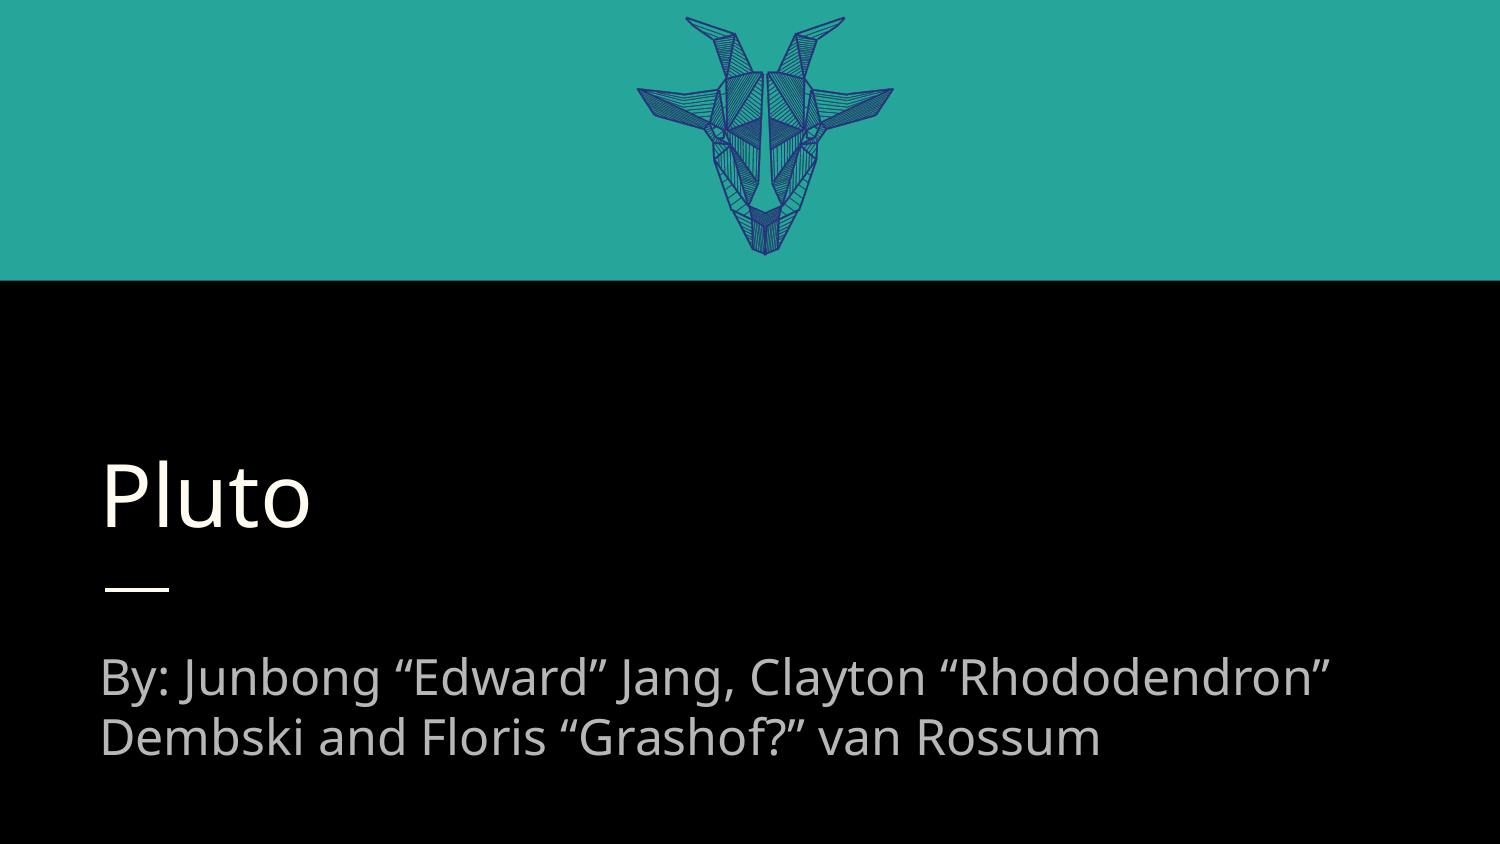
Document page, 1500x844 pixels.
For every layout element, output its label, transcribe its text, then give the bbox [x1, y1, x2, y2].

picture [587, 0, 973, 402]
subtitle By: Junbong “Edward” Jang, Clayton “Rhododendron” Dembski and Floris “Grashof?” van Rossum [84, 630, 1416, 760]
title Pluto [84, 310, 1416, 561]
